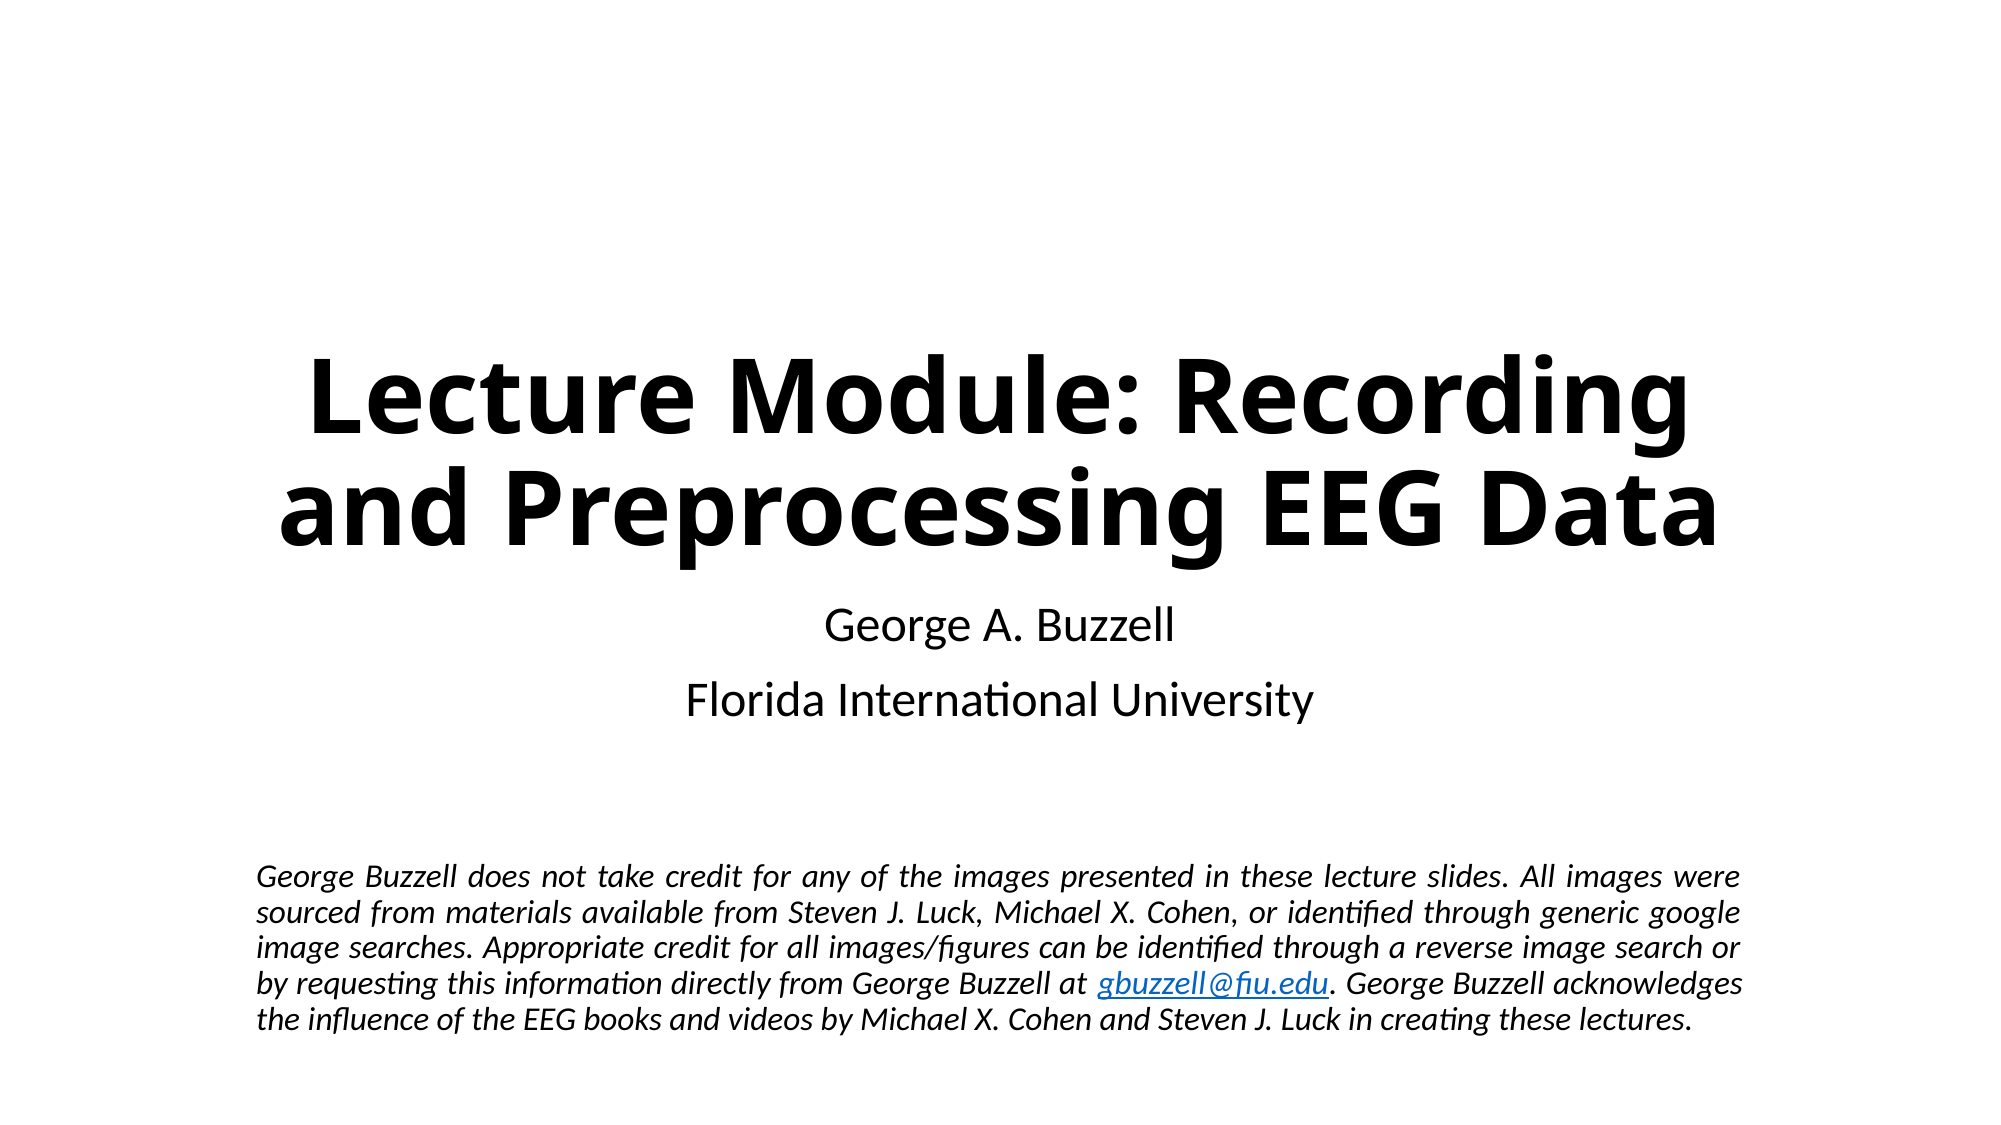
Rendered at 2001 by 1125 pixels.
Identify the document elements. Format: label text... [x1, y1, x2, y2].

title Lecture Module: Recording and Preprocessing EEG Data [249, 184, 1750, 576]
text_box George Buzzell does not take credit for any of the images presented in these lecture slides. All images were sourced from materials available from Steven J. Luck, Michael X. Cohen, or identified through generic google image searches. Appropriate credit for all images/figures can be identified through a reverse image search or by requesting this information directly from George Buzzell at gbuzzell@fiu.edu. George Buzzell acknowledges the influence of the EEG books and videos by Michael X. Cohen and Steven J. Luck in creating these lectures. [241, 851, 1759, 1123]
subtitle George A. Buzzell Florida International University [249, 590, 1750, 851]
